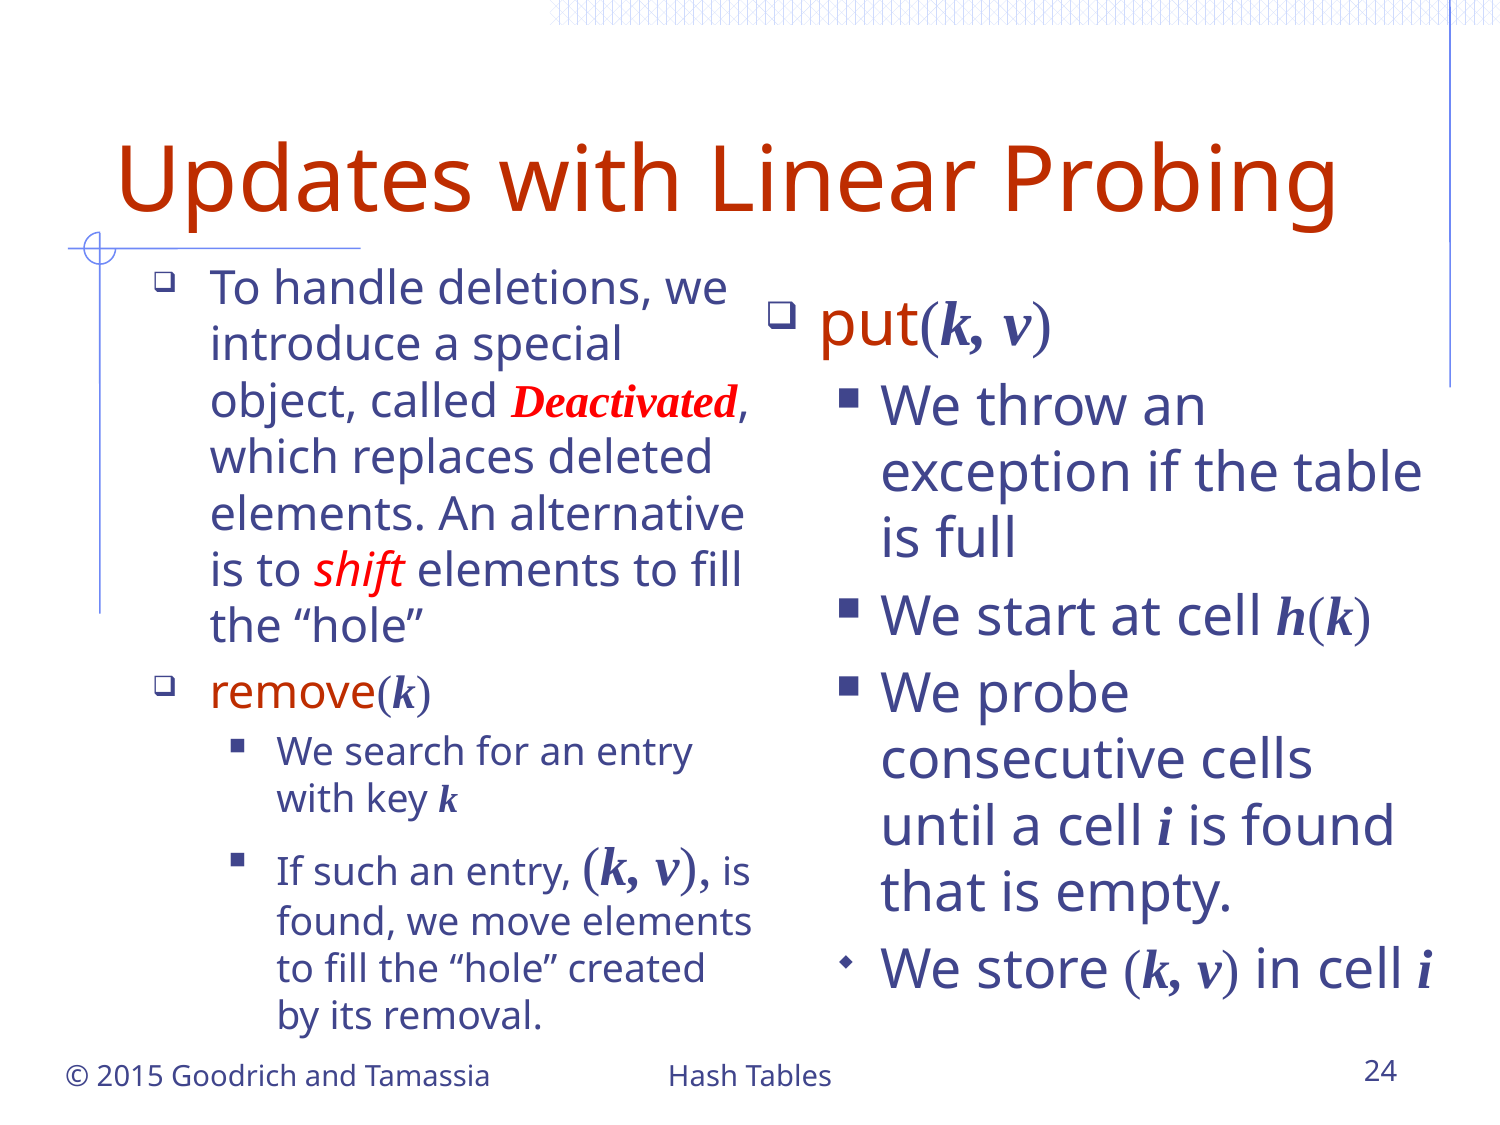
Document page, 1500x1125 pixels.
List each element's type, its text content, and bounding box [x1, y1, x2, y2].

slide_number © 2015 Goodrich and Tamassia [49, 1024, 676, 1101]
list put(k, v) We throw an exception if the table is full We start at cell h(k) We probe consecutive cells until a cell i is found that is empty. We store (k, v) in cell i [750, 275, 1450, 1050]
footer Hash Tables [676, 1050, 988, 1101]
title Updates with Linear Probing [99, 50, 1413, 238]
list To handle deletions, we introduce a special object, called Deactivated, which replaces deleted elements. An alternative is to shift elements to fill the “hole” remove(k) We search for an entry with key k If such an entry, (k, v), is found, we move elements to fill the “hole” created by its removal. [137, 249, 775, 1050]
slide_number 24 [1074, 1050, 1413, 1101]
